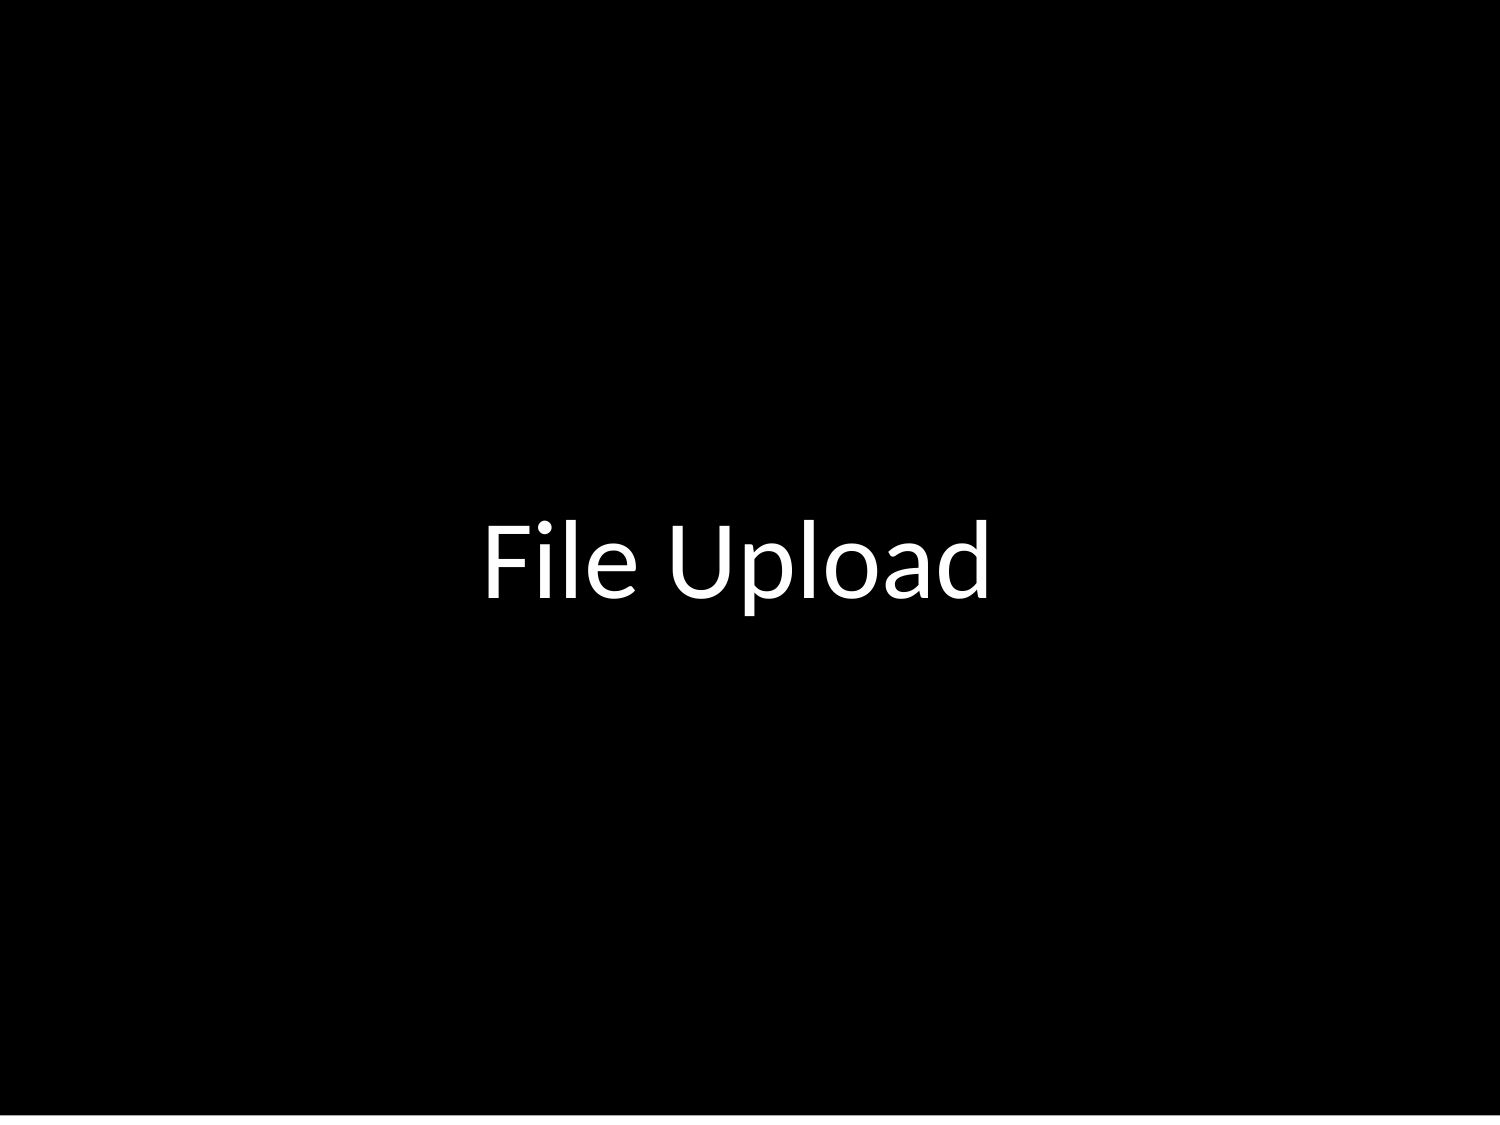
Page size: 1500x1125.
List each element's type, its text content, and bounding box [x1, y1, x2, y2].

text_box File Upload [0, 0, 1500, 1117]
